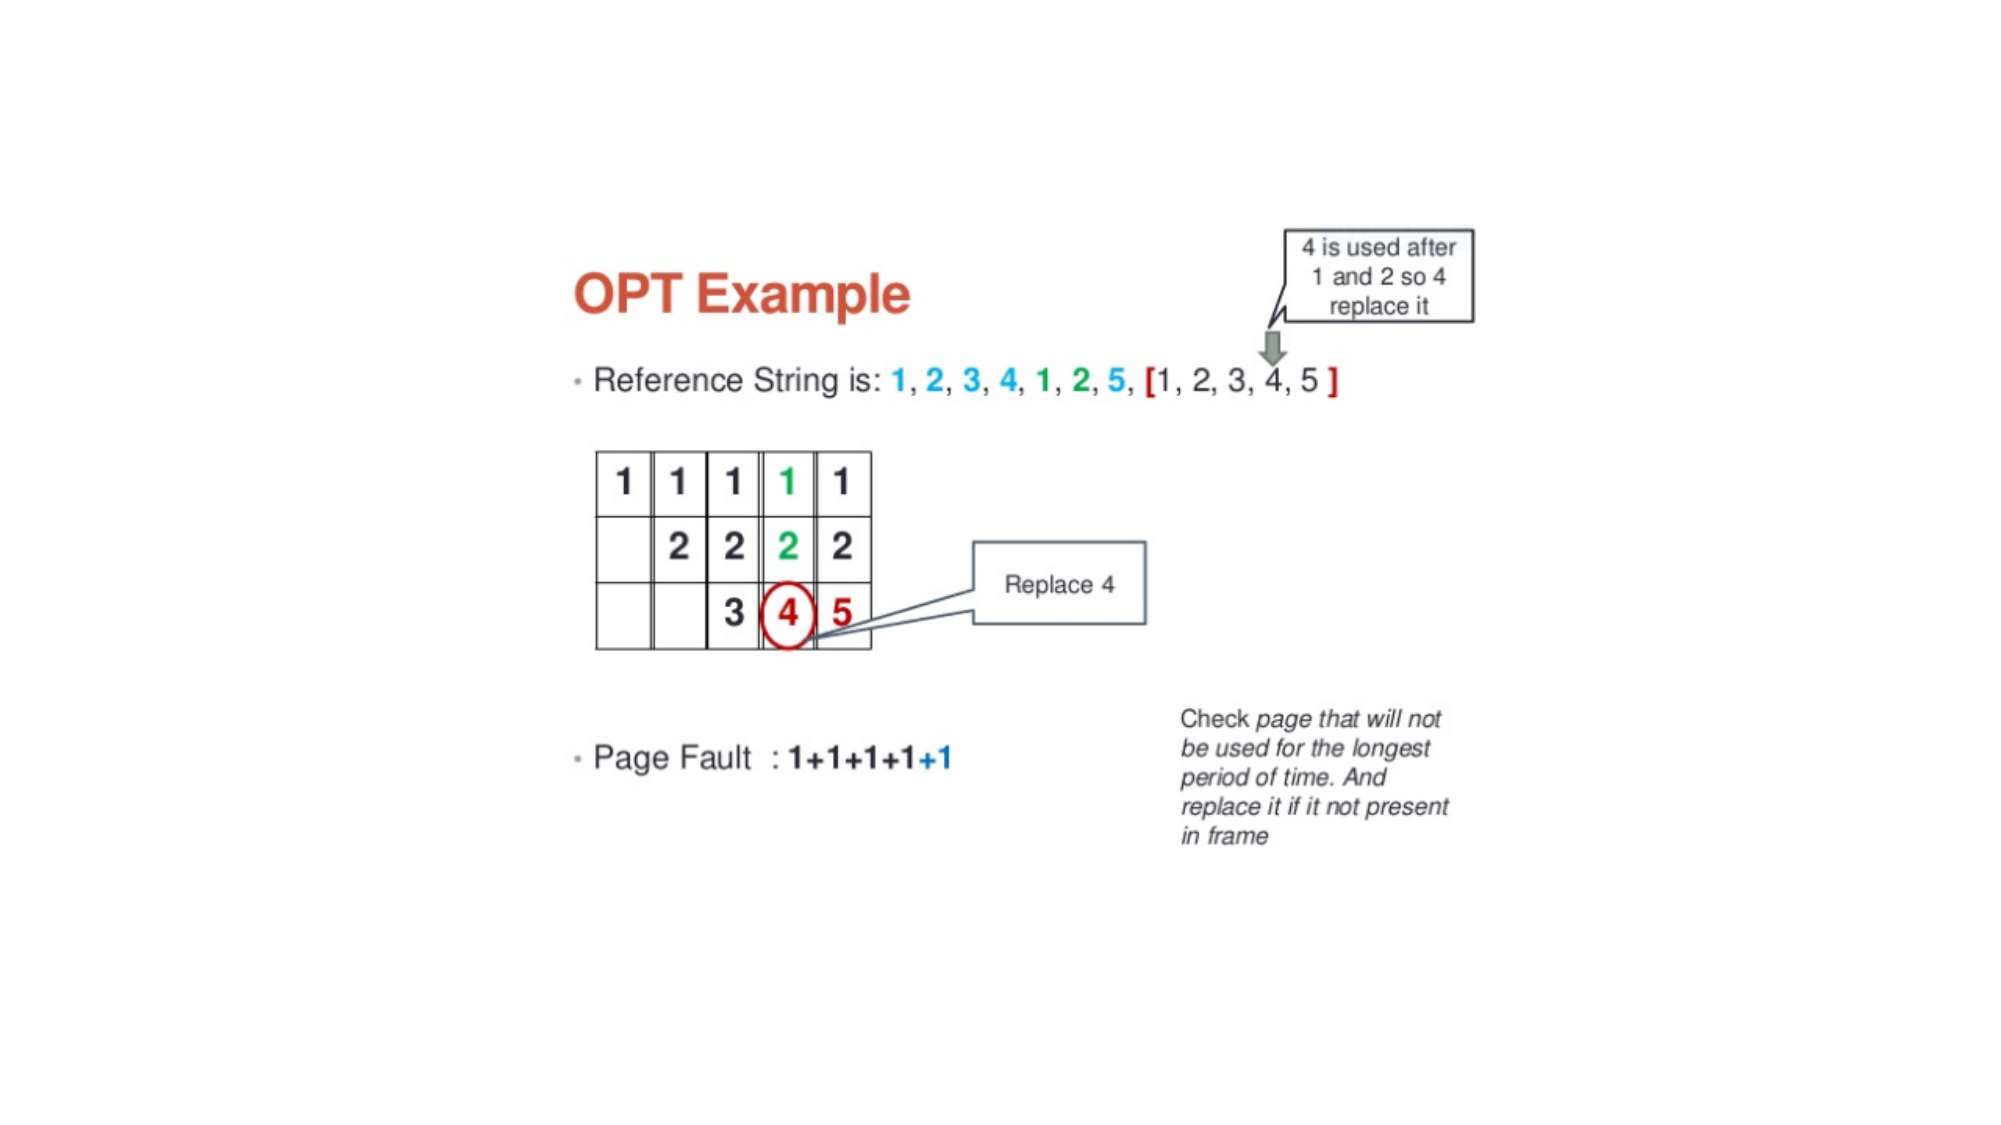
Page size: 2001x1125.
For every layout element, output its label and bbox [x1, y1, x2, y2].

picture [524, 224, 1476, 901]
